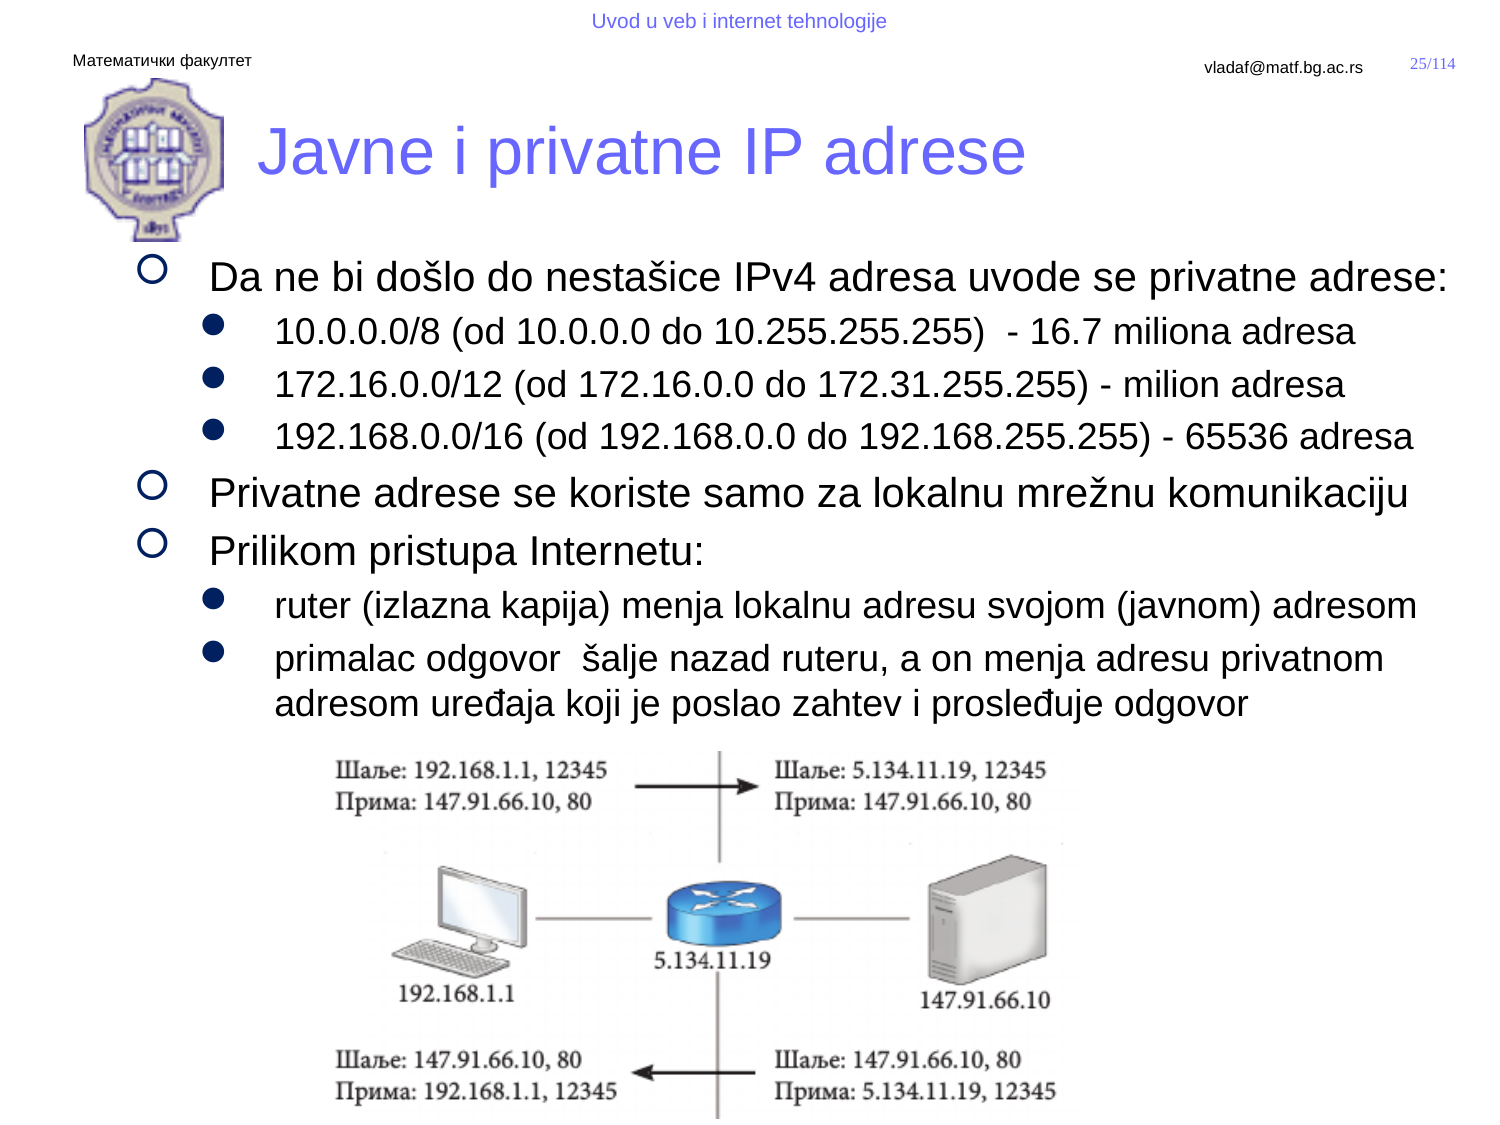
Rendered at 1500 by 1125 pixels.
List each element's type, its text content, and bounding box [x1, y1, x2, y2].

list Da ne bi došlo do nestašice IPv4 adresa uvode se privatne adrese: 10.0.0.0/8 (od 10.0.0.0 do 10.255.255.255) - 16.7 miliona adresa 172.16.0.0/12 (od 172.16.0.0 do 172.31.255.255) - milion adresa 192.168.0.0/16 (od 192.168.0.0 do 192.168.255.255) - 65536 adresa Privatne adrese se koriste samo za lokalnu mrežnu komunikaciju Prilikom pristupa Internetu: ruter (izlazna kapija) menja lokalnu adresu svojom (javnom) adresom primalac odgovor šalje nazad ruteru, a on menja adresu privatnom adresom uređaja koji je poslao zahtev i prosleđuje odgovor [53, 242, 1483, 598]
picture [84, 78, 224, 242]
title Javne i privatne IP adrese [242, 54, 1388, 242]
picture [324, 751, 1079, 1120]
